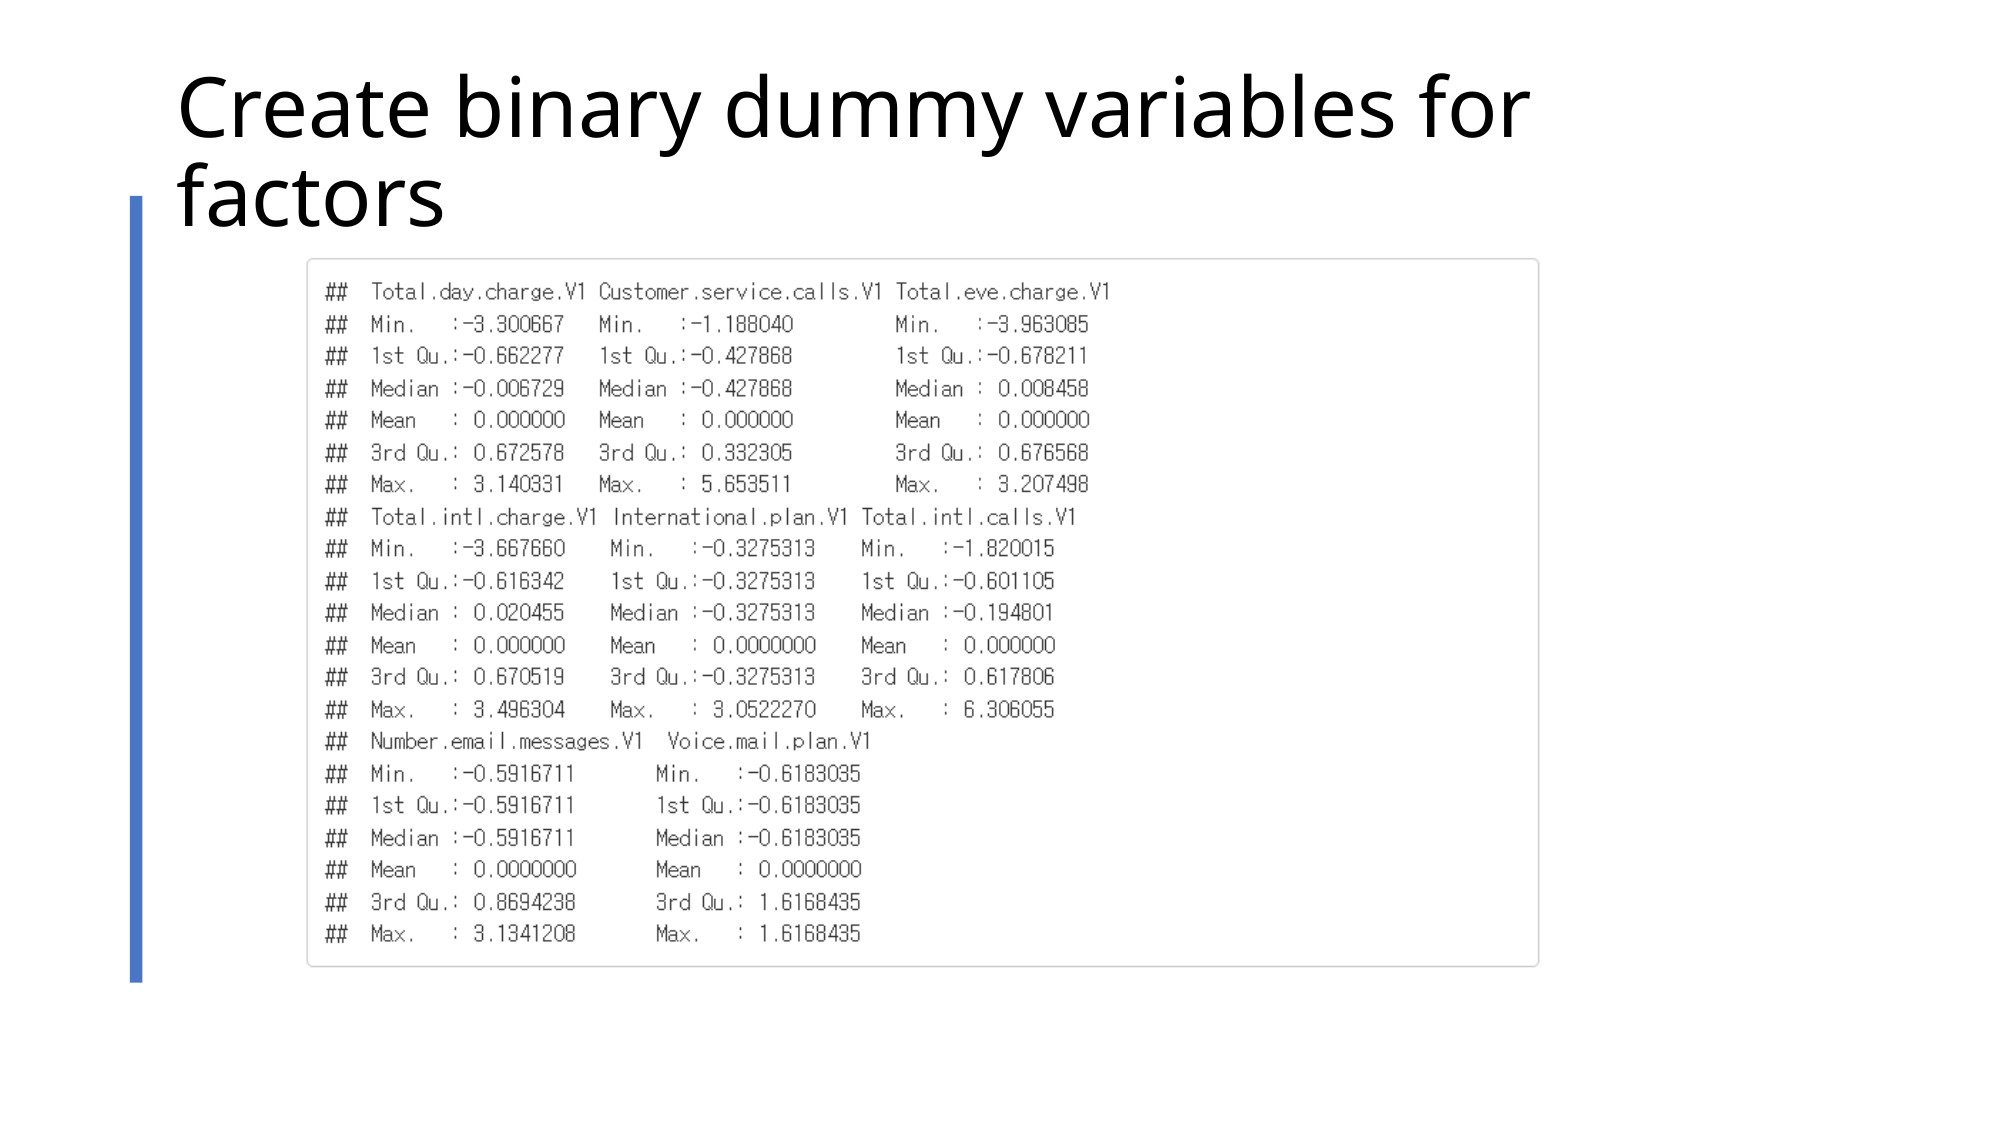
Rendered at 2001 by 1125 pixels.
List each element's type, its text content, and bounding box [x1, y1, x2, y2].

title Create binary dummy variables for factors [161, 0, 1681, 253]
picture [301, 254, 1541, 976]
